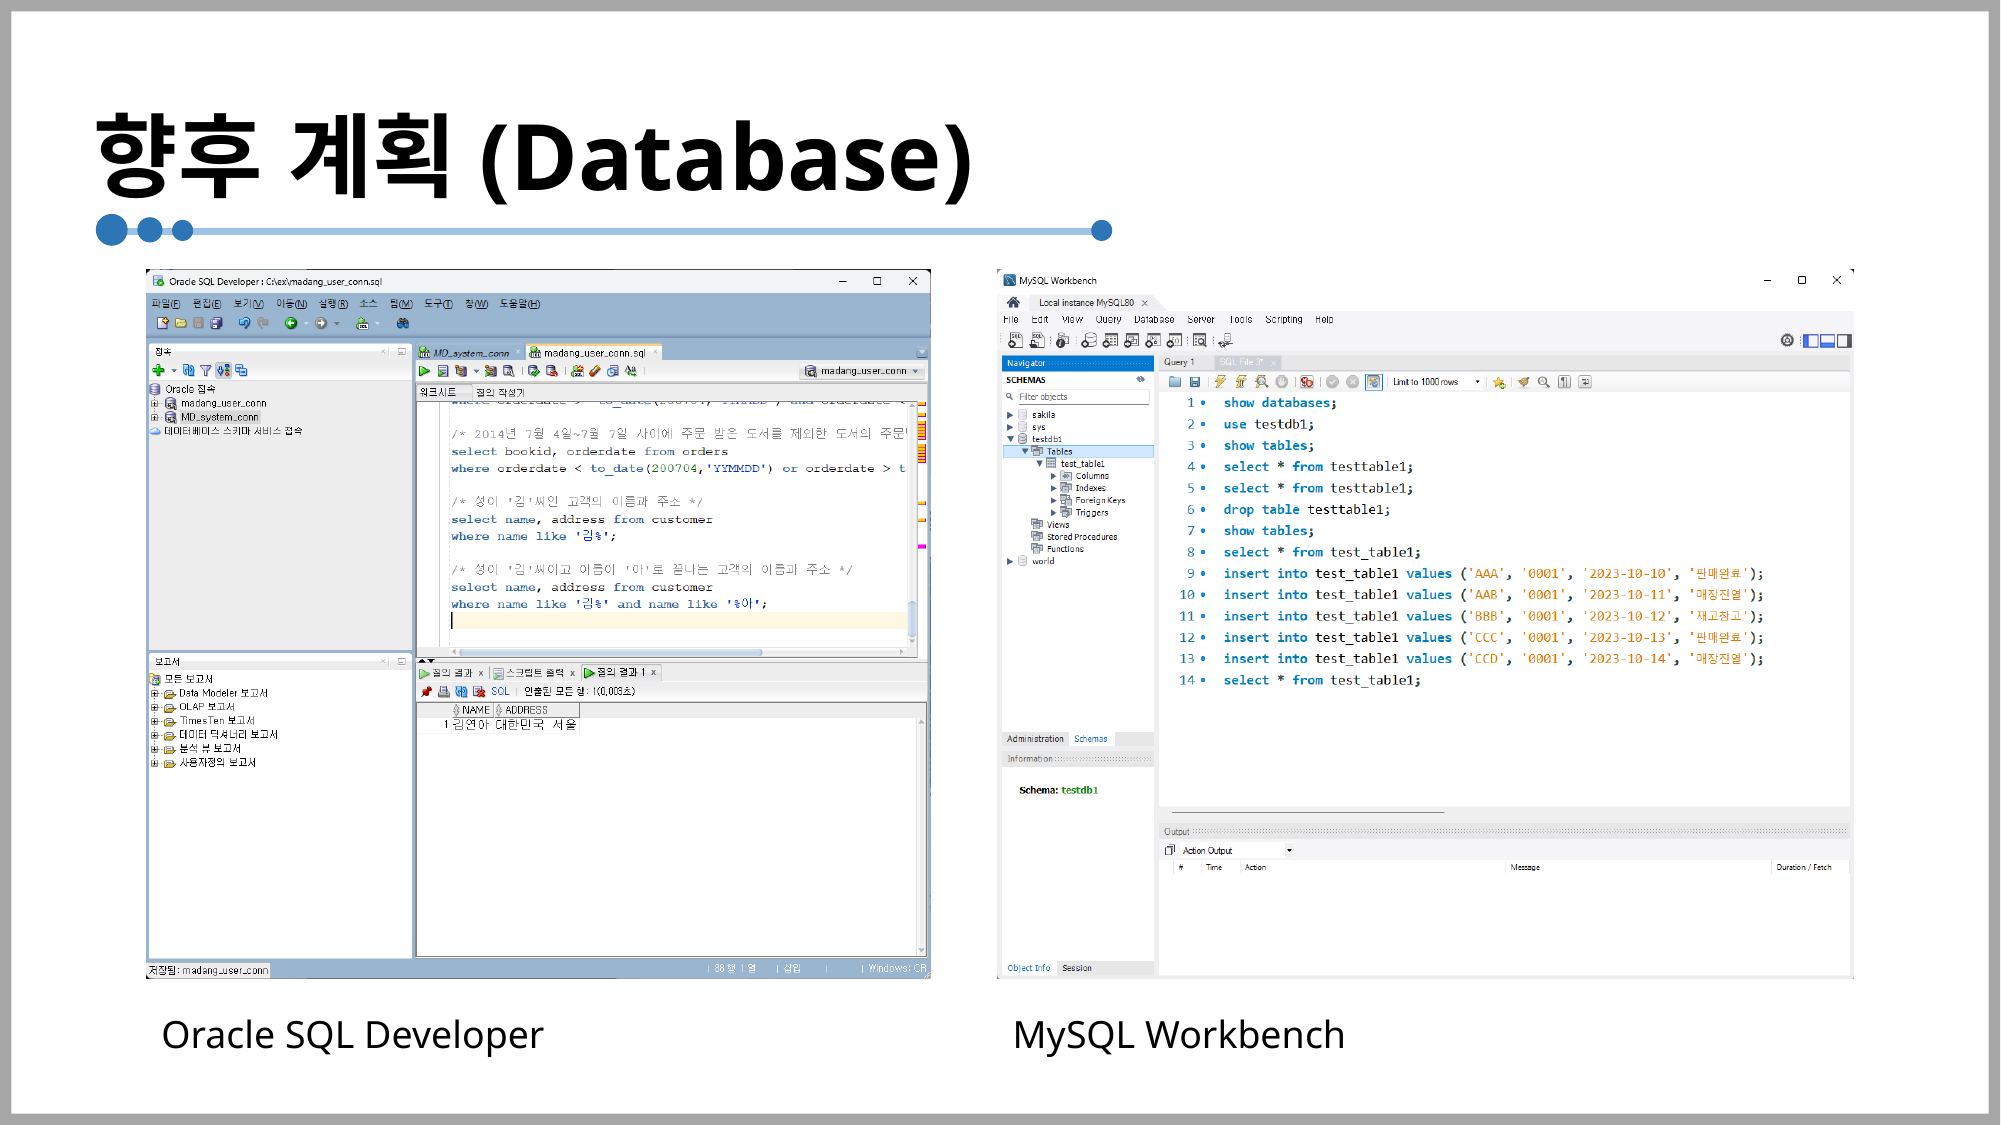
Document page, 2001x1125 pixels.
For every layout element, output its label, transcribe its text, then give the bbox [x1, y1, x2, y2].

text_box MySQL Workbench [997, 1003, 1492, 1064]
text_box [146, 269, 1854, 979]
text_box Oracle SQL Developer [146, 1003, 640, 1064]
title 향후 계획(Database) [79, 52, 1804, 270]
